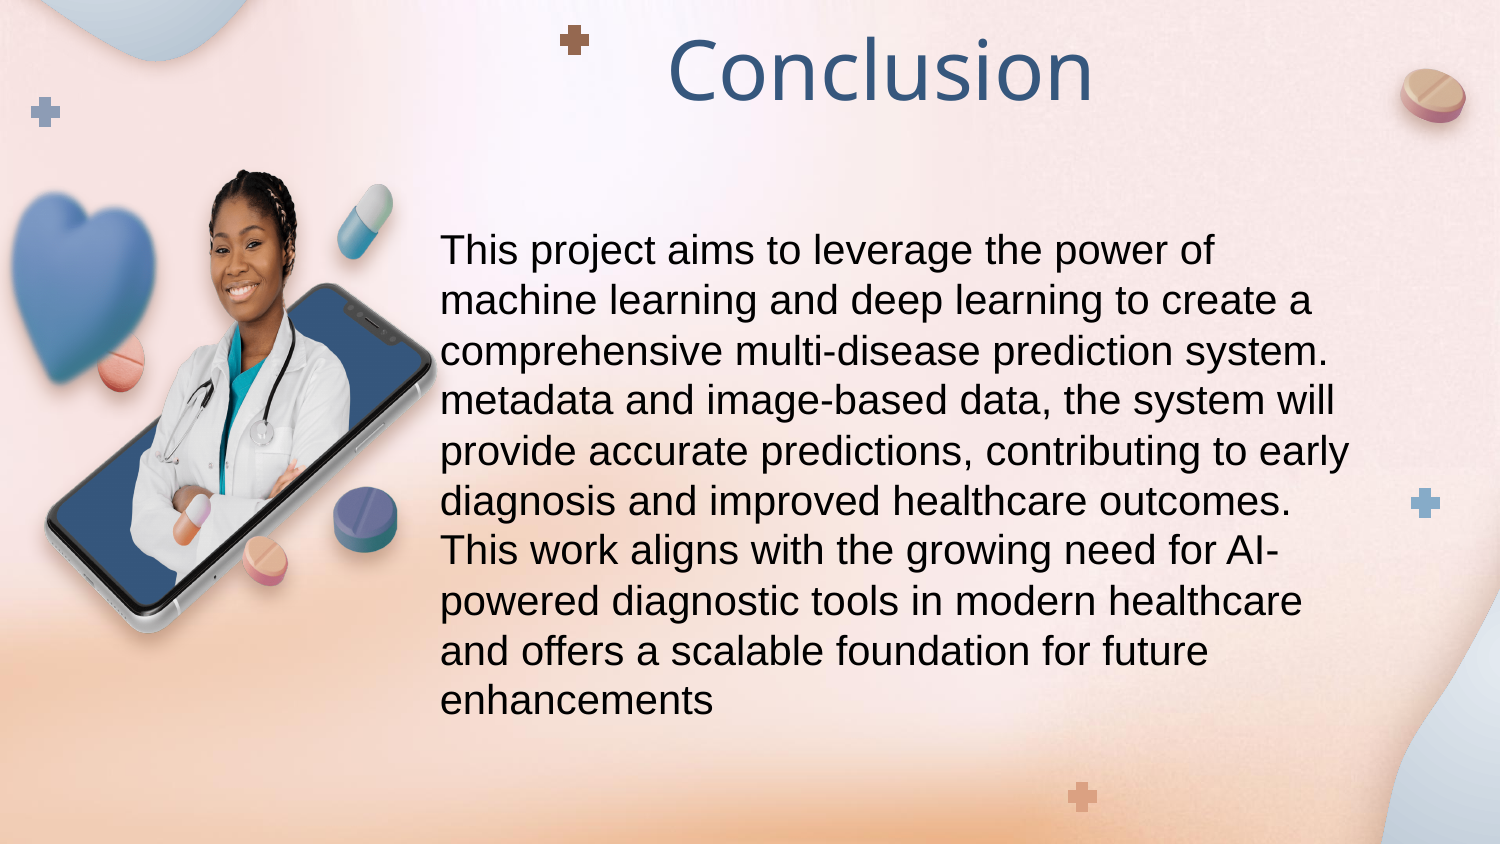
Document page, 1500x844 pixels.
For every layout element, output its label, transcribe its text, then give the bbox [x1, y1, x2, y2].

text_box This project aims to leverage the power of machine learning and deep learning to create a comprehensive multi-disease prediction system. metadata and image-based data, the system will provide accurate predictions, contributing to early diagnosis and improved healthcare outcomes. This work aligns with the growing need for AI-powered diagnostic tools in modern healthcare and offers a scalable foundation for future enhancements [425, 215, 1375, 731]
title Conclusion [300, 34, 1463, 100]
picture [0, 0, 1500, 844]
